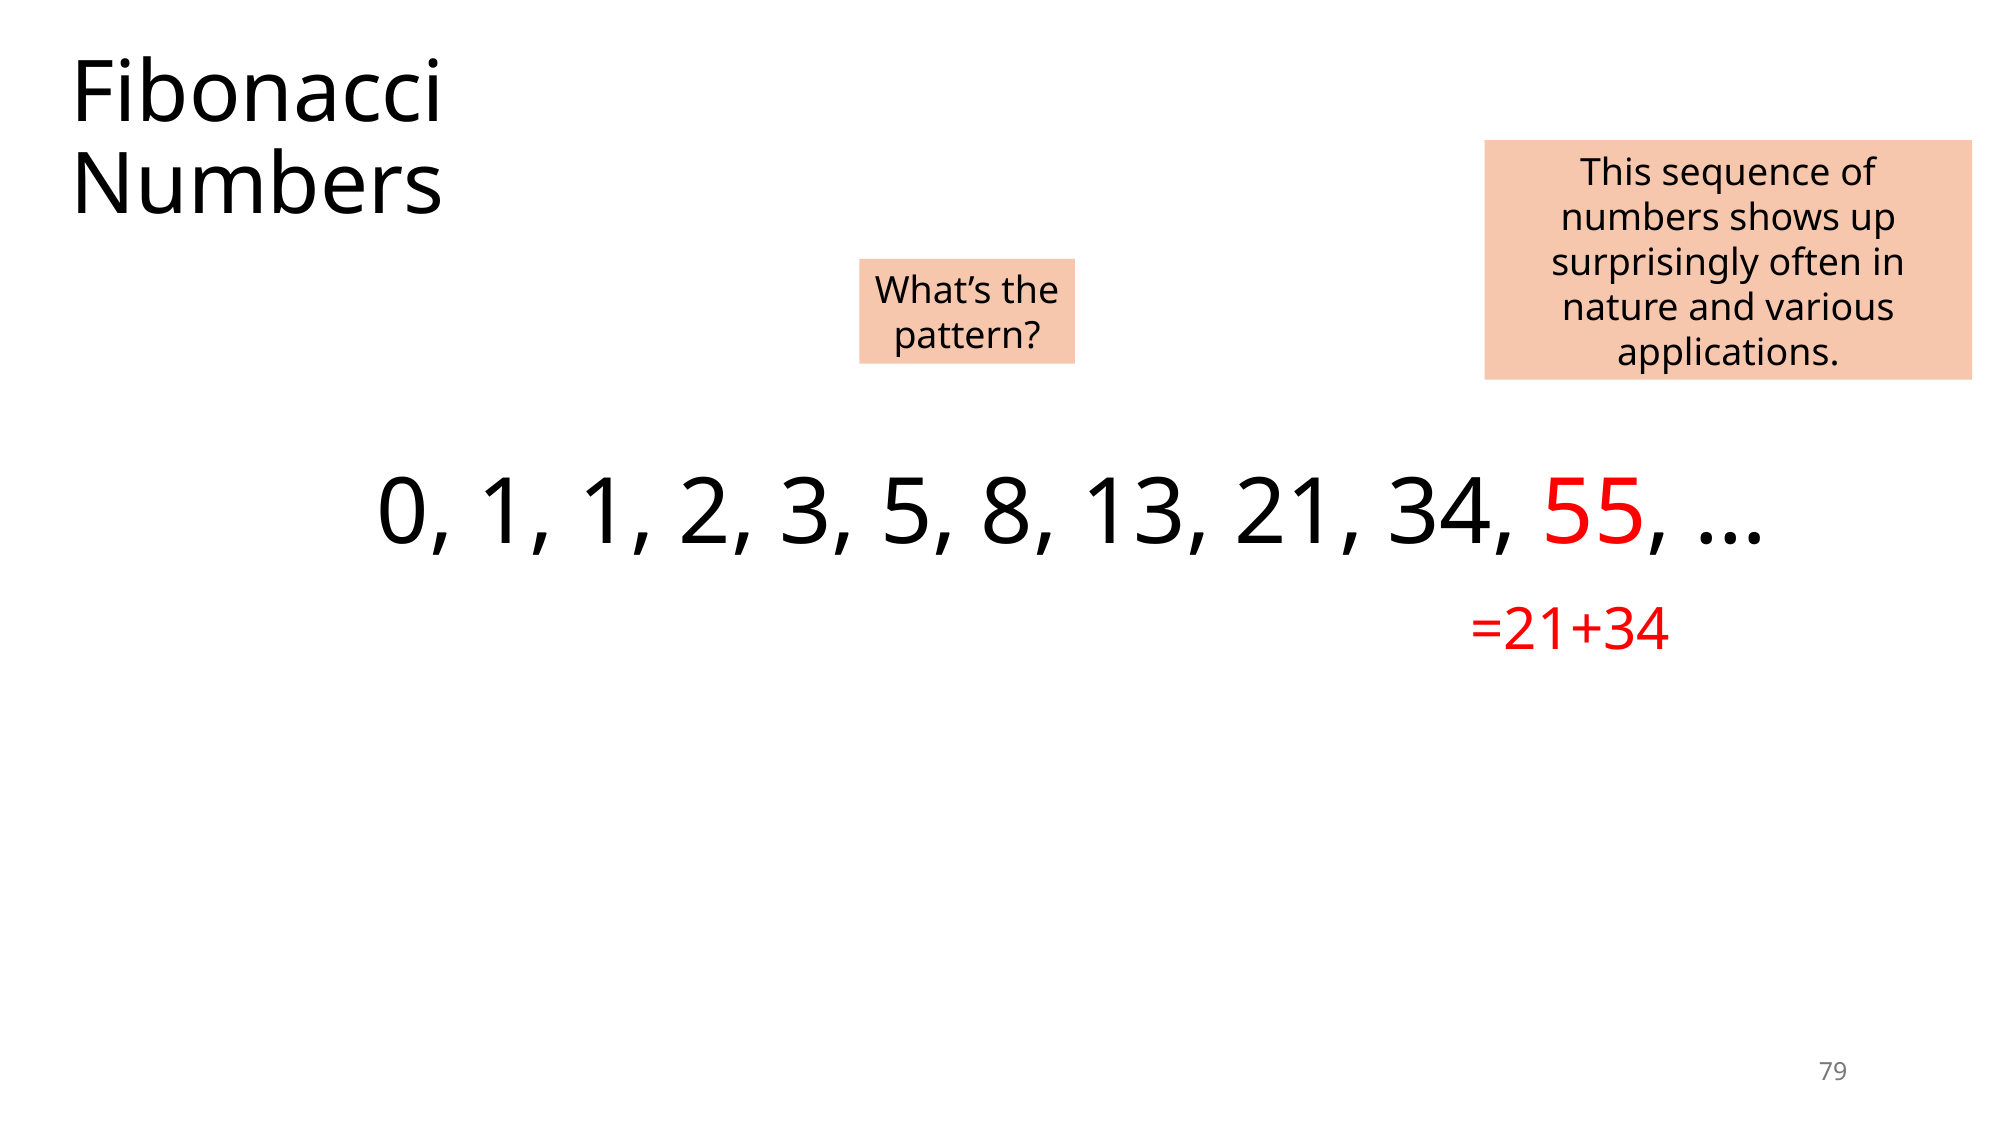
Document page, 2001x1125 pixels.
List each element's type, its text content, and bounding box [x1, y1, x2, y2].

title Fibonacci Numbers [55, 31, 462, 249]
text_box What’s the pattern? [859, 258, 1075, 364]
text_box =21+34 [1455, 583, 1685, 669]
slide_number 79 [1412, 1042, 1863, 1103]
text_box This sequence of numbers shows up surprisingly often in nature and various applications. [1484, 140, 1973, 380]
text_box 0, 1, 1, 2, 3, 5, 8, 13, 21, 34, 55, … [362, 444, 1783, 569]
